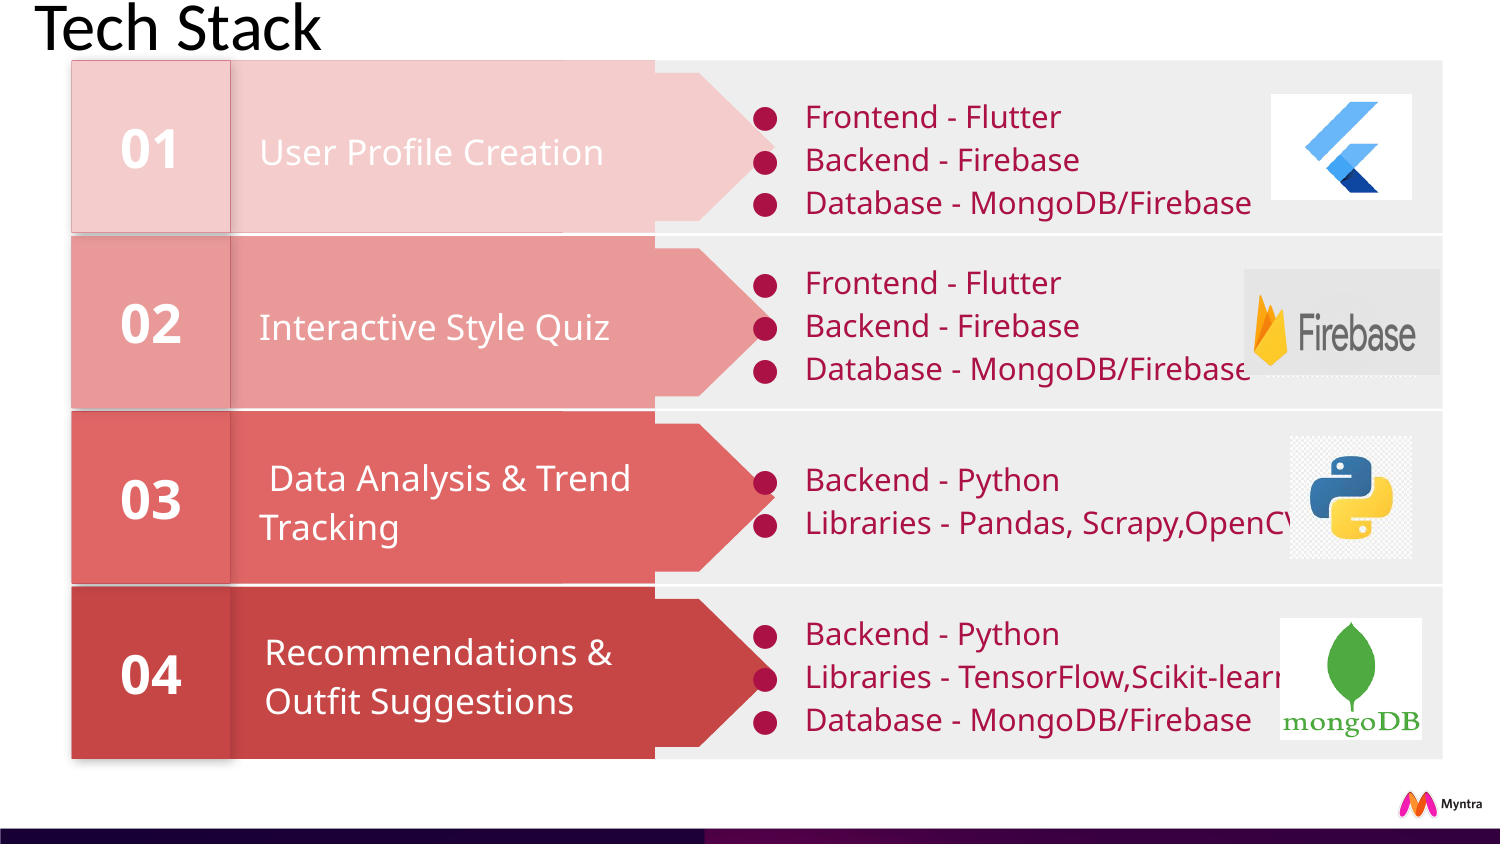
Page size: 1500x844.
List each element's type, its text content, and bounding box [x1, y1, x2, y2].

picture [1243, 269, 1440, 378]
text_box Tech Stack [0, 0, 463, 81]
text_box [71, 416, 1443, 584]
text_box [71, 590, 1443, 760]
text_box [71, 261, 1443, 409]
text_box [71, 60, 1443, 254]
picture [1271, 93, 1413, 200]
picture [0, 0, 1500, 844]
